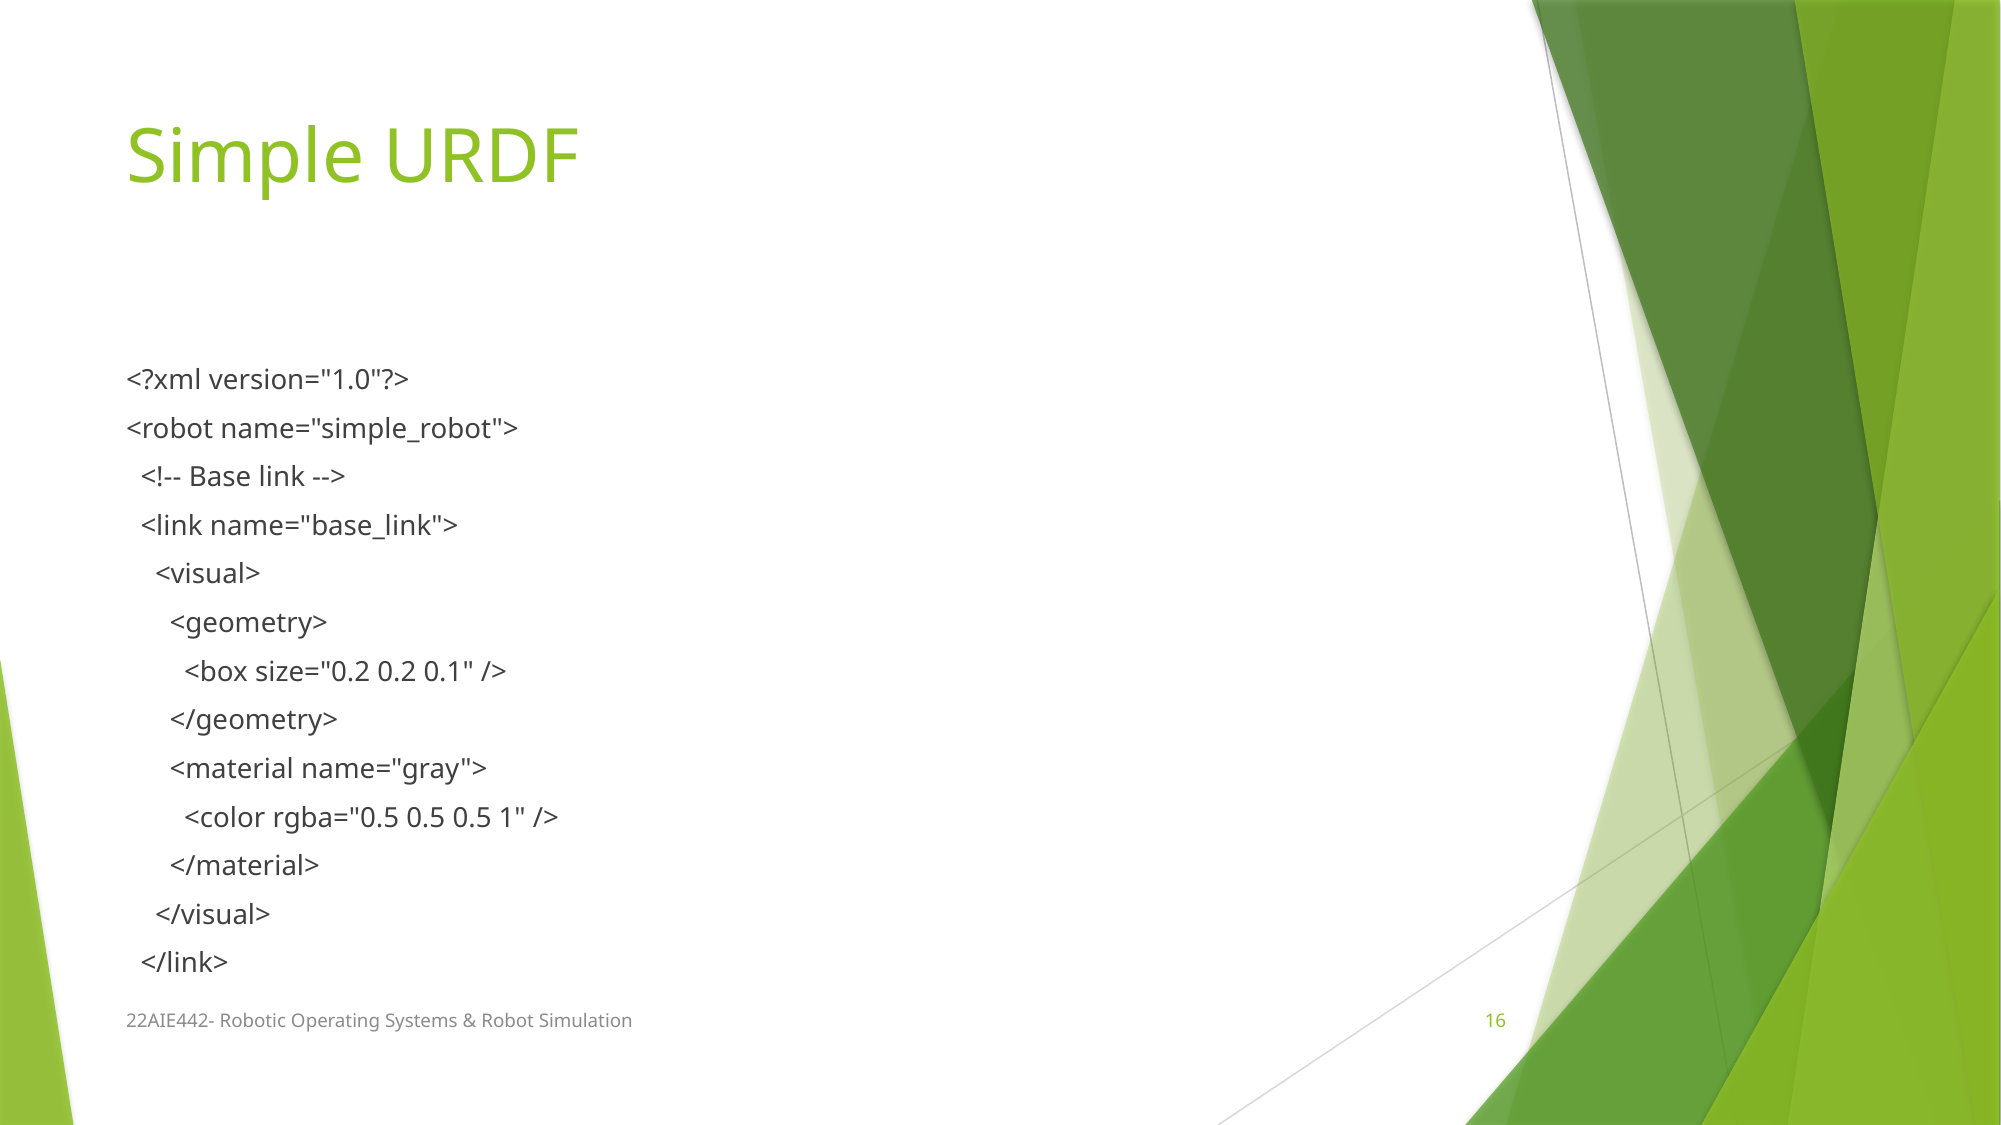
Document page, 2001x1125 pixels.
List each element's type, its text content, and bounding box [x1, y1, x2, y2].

footer 22AIE442- Robotic Operating Systems & Robot Simulation [111, 991, 1145, 1051]
title Simple URDF [111, 99, 1522, 317]
slide_number 16 [1409, 991, 1522, 1051]
list <?xml version="1.0"?> <robot name="simple_robot"> <!-- Base link --> <link name="base_link"> <visual> <geometry> <box size="0.2 0.2 0.1" /> </geometry> <material name="gray"> <color rgba="0.5 0.5 0.5 1" /> </material> </visual> </link> [111, 354, 1522, 992]
